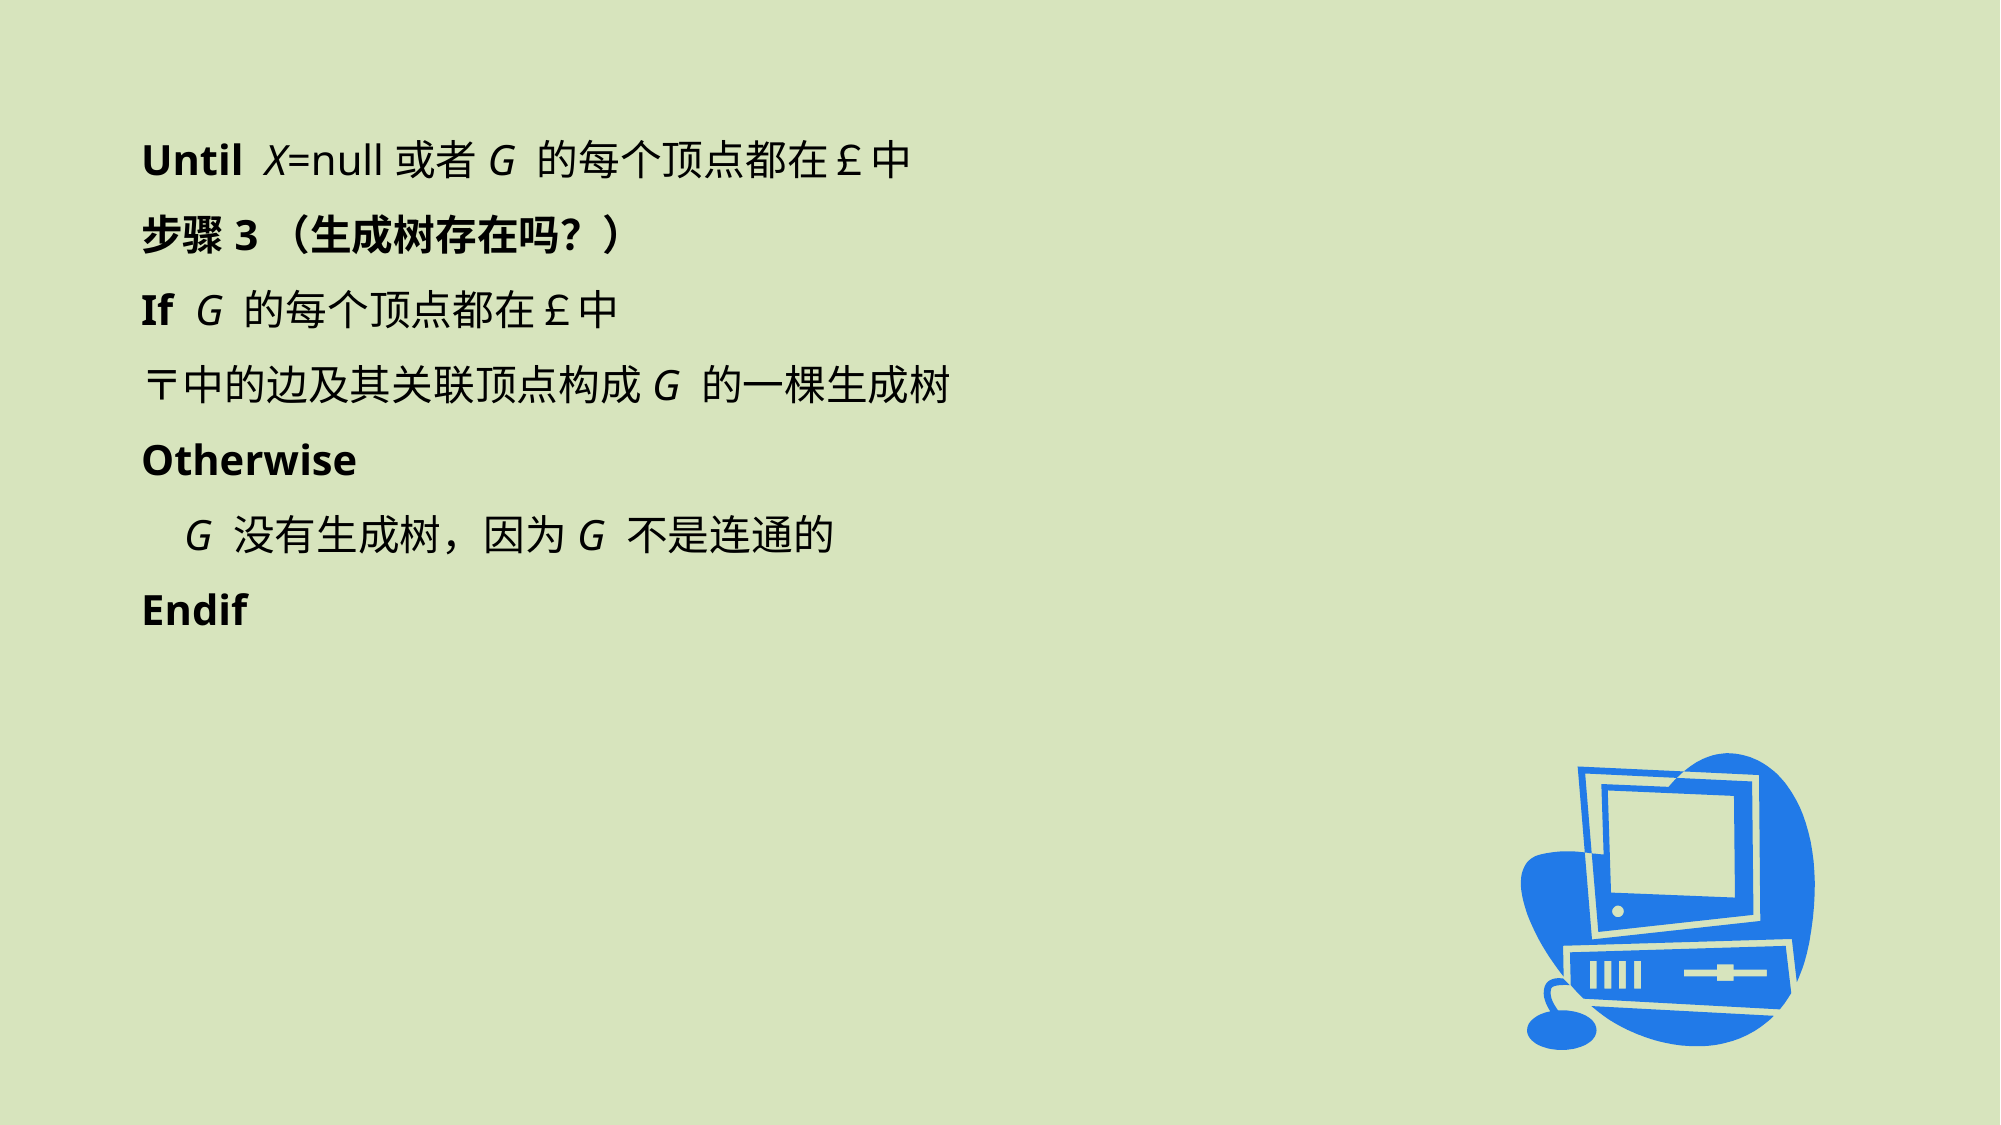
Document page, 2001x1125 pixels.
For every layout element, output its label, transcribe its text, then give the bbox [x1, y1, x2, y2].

list Until X=null或者G 的每个顶点都在￡中 步骤3（生成树存在吗？） If G 的每个顶点都在￡中 〒中的边及其关联顶点构成G 的一棵生成树 Otherwise G 没有生成树，因为G 不是连通的 Endif [126, 101, 1910, 965]
picture [1519, 751, 1823, 1051]
